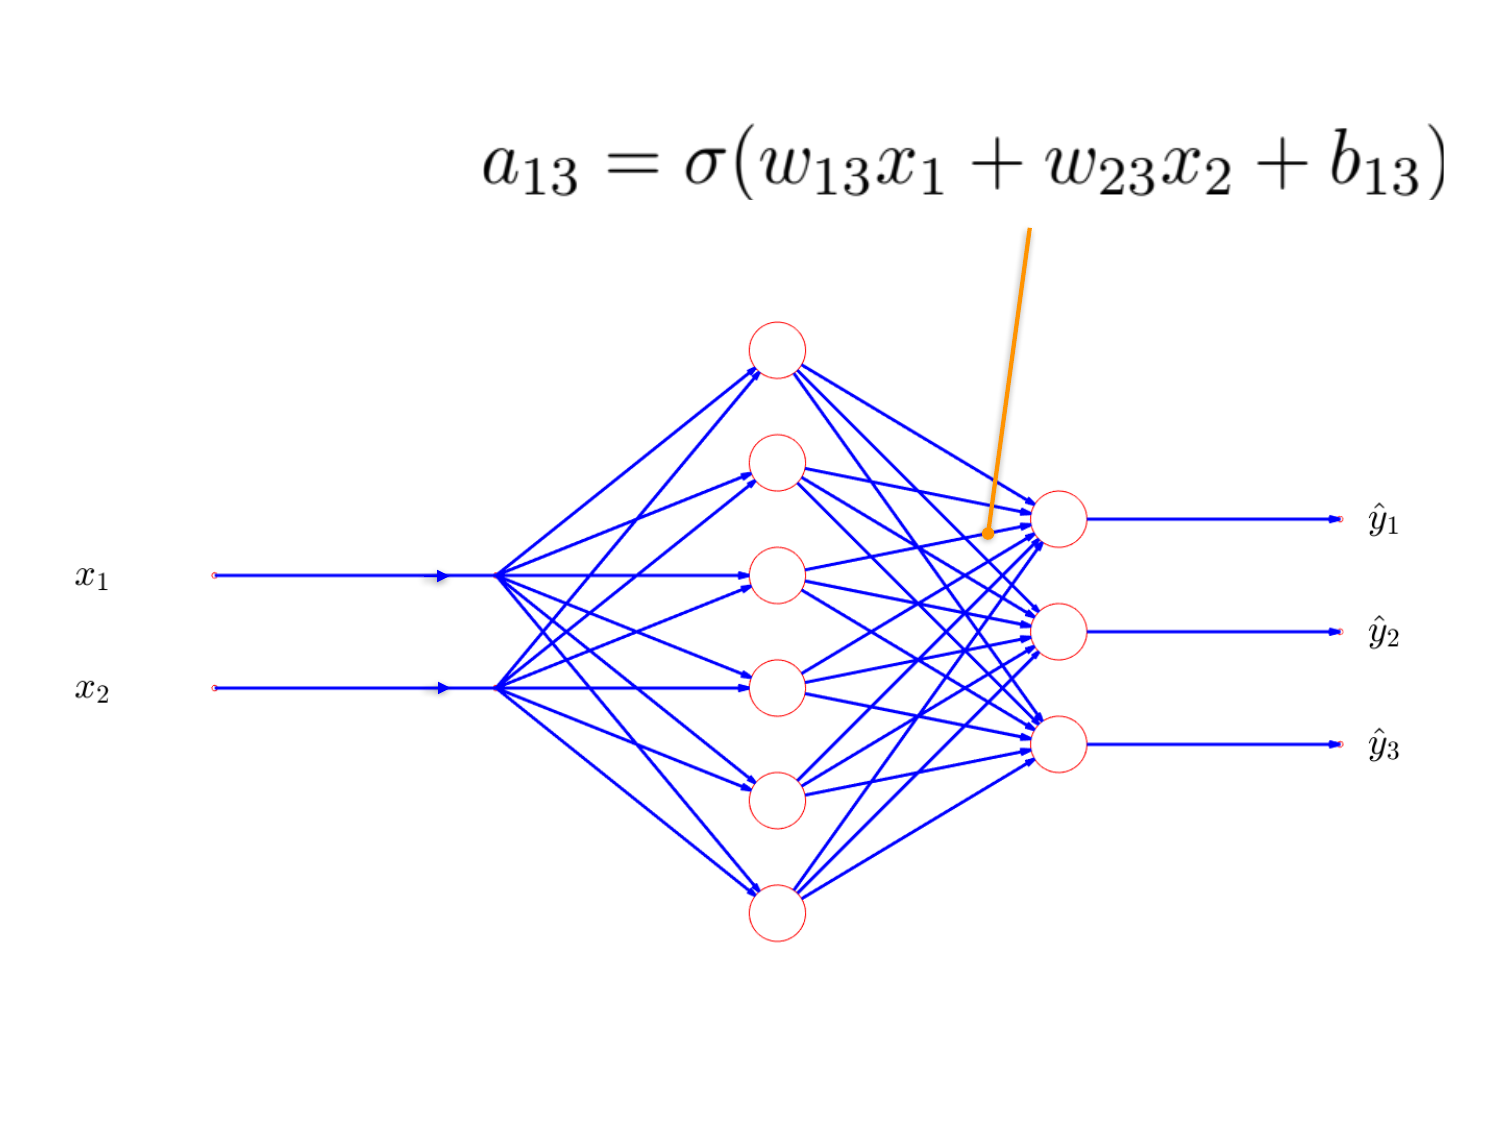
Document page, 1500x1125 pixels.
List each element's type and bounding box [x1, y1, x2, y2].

picture [483, 122, 1444, 201]
picture [39, 272, 1444, 1003]
text_box [987, 227, 1031, 534]
